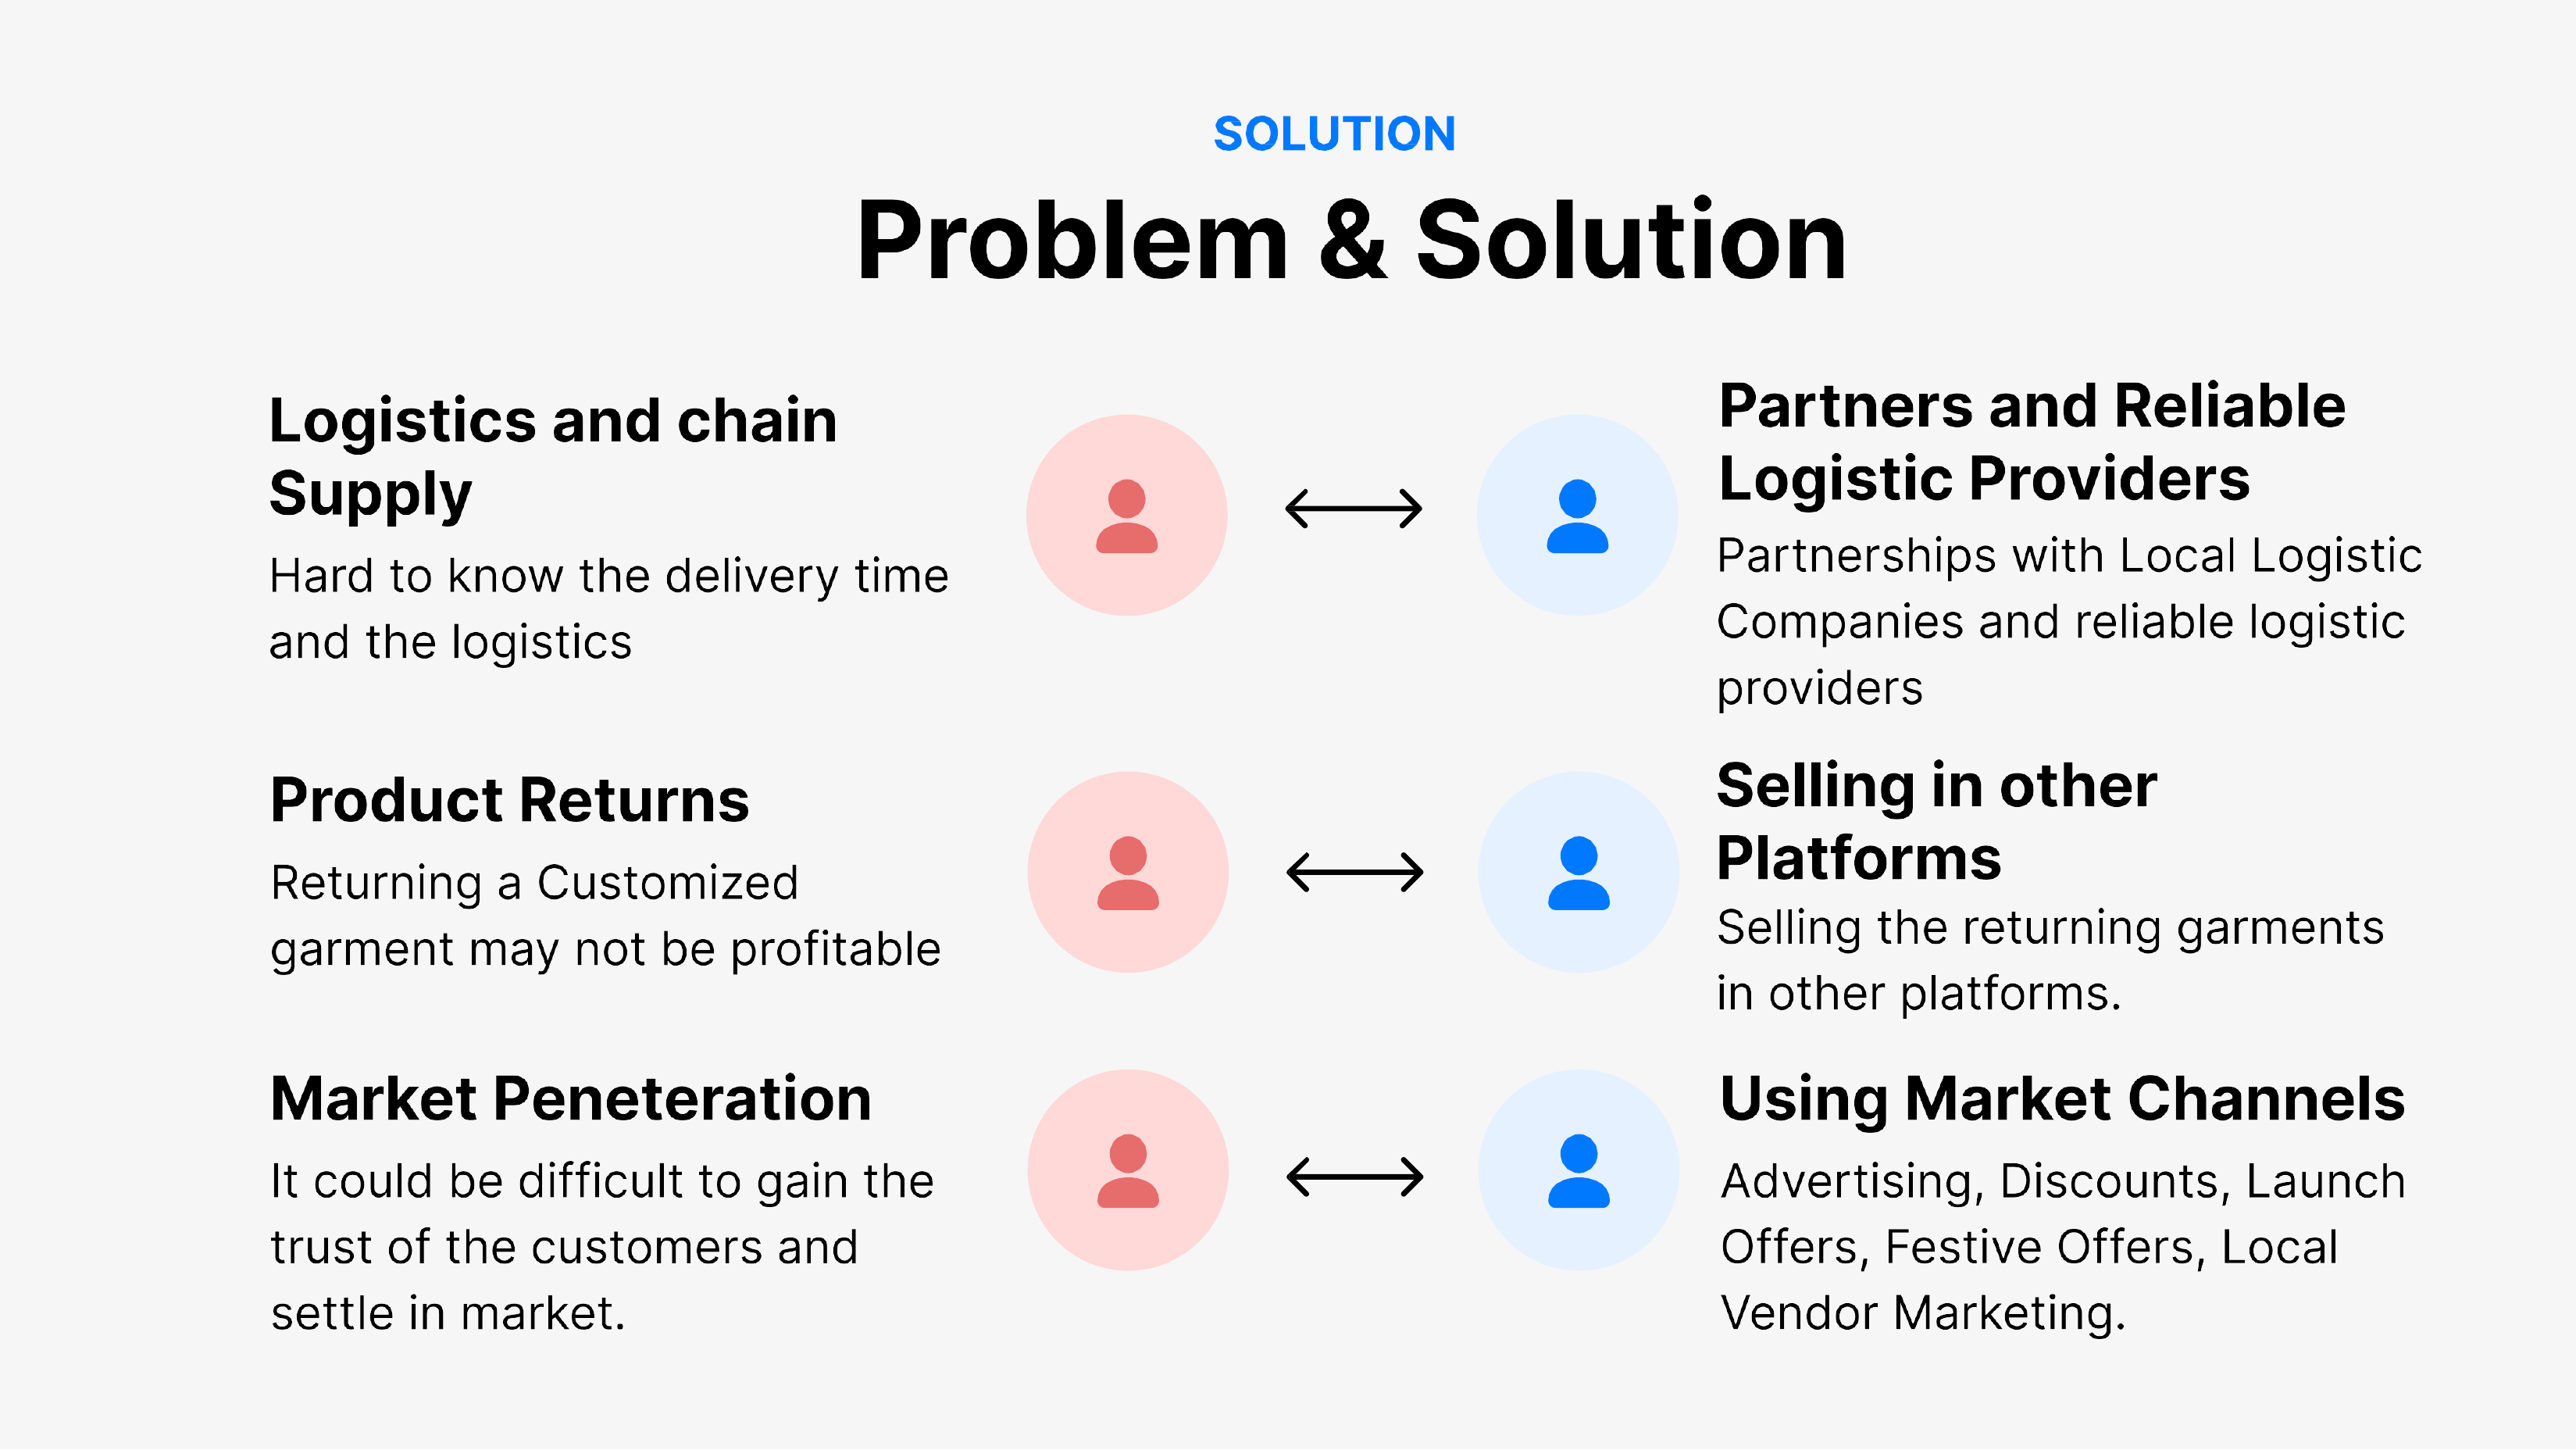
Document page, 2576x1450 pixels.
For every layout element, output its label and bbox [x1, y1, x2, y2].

picture [270, 395, 836, 527]
picture [1721, 380, 2345, 512]
text_box [1425, 116, 1454, 151]
picture [1721, 1161, 2403, 1339]
text_box [1478, 771, 1680, 973]
text_box [1246, 115, 1279, 151]
text_box [1026, 414, 1228, 616]
picture [1723, 1072, 2404, 1133]
text_box [1286, 1157, 1424, 1197]
picture [1718, 759, 2158, 880]
picture [273, 777, 748, 823]
picture [1718, 536, 2421, 713]
picture [1718, 908, 2383, 1020]
text_box [1375, 116, 1383, 151]
text_box [1283, 116, 1305, 151]
text_box [1343, 116, 1372, 151]
text_box [1478, 1069, 1680, 1271]
picture [862, 195, 1843, 280]
text_box [1027, 771, 1229, 973]
picture [270, 556, 947, 668]
picture [270, 1161, 933, 1330]
picture [272, 863, 940, 976]
text_box [1215, 115, 1242, 151]
text_box [1310, 116, 1339, 151]
text_box [1027, 1069, 1229, 1271]
text_box [1285, 488, 1422, 529]
text_box [1476, 414, 1679, 616]
text_box [1286, 852, 1424, 892]
text_box [1388, 115, 1421, 151]
picture [273, 1072, 869, 1120]
